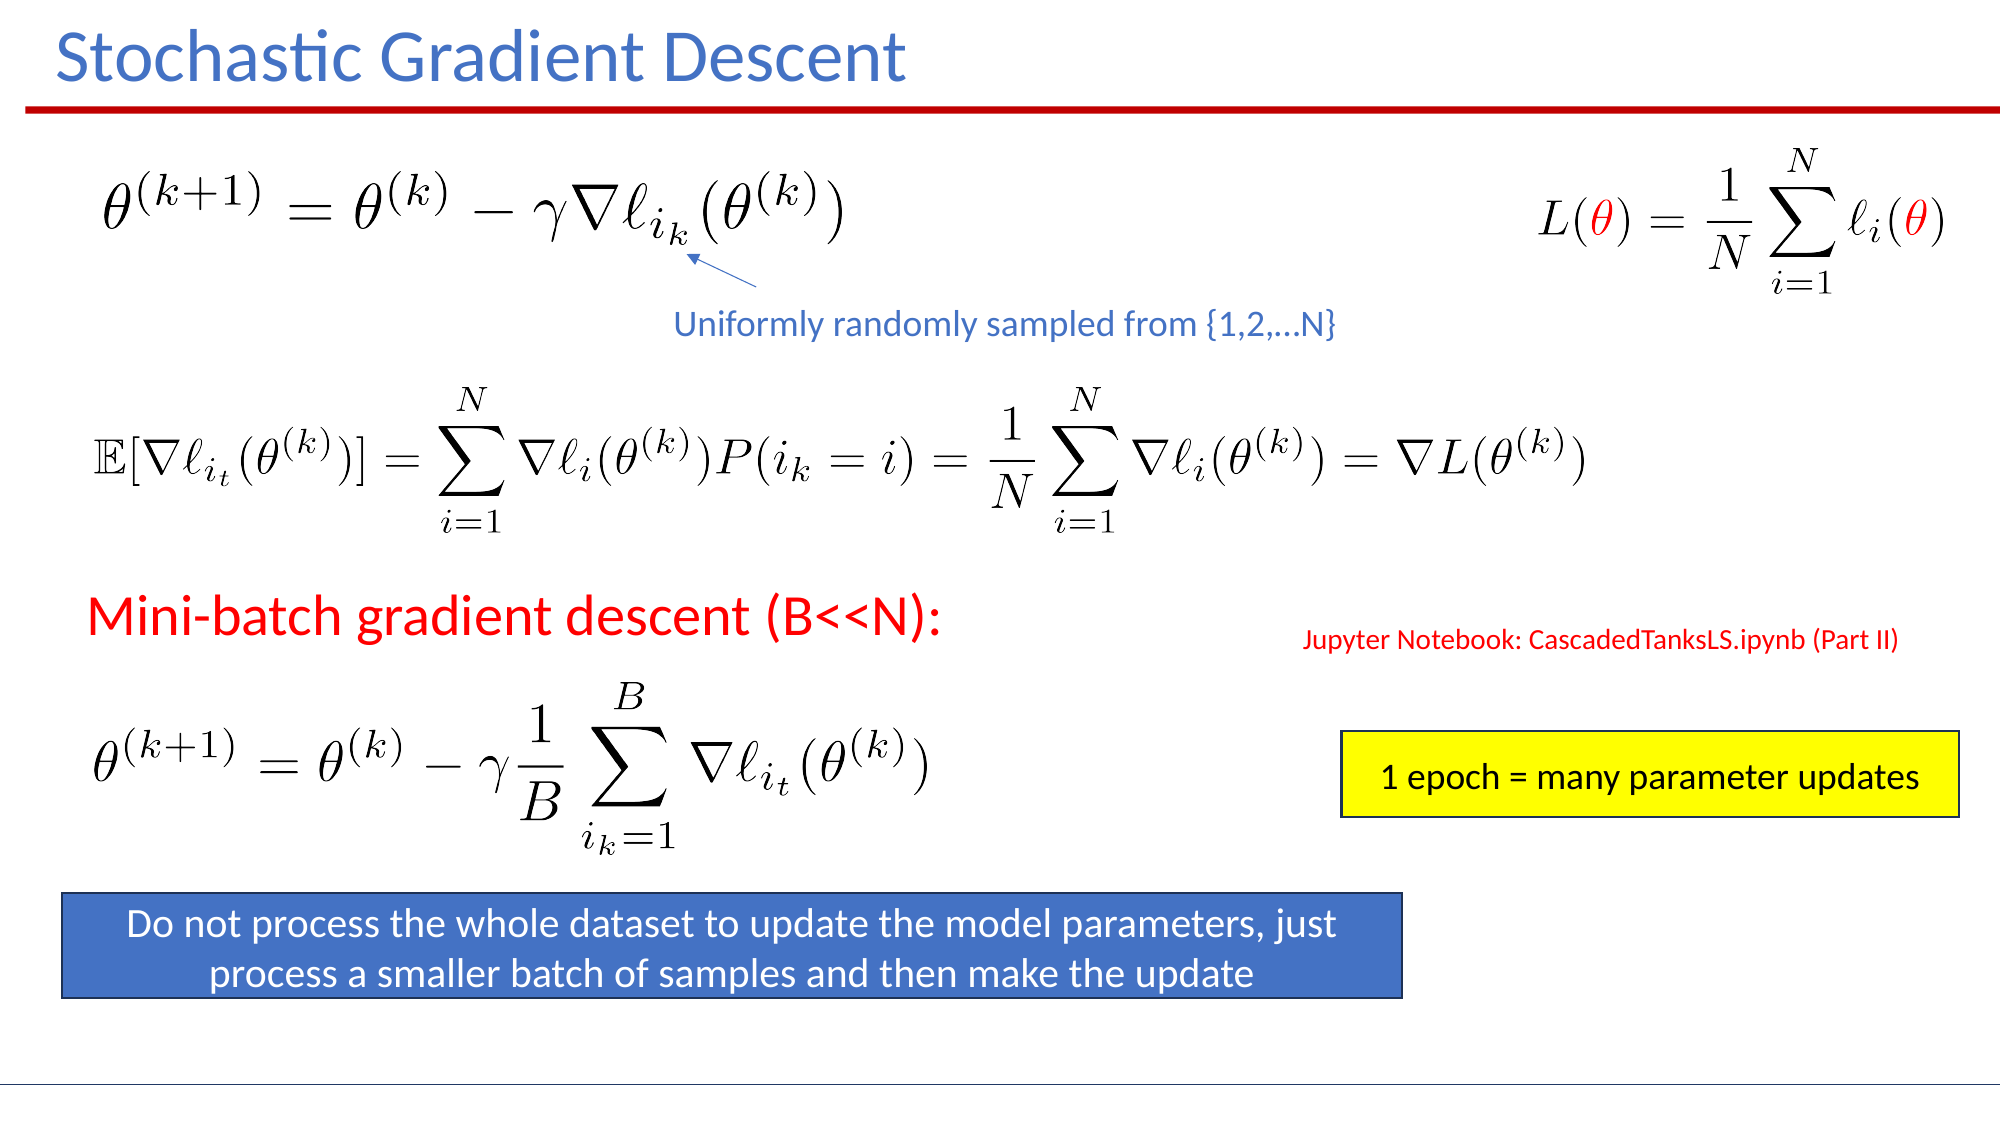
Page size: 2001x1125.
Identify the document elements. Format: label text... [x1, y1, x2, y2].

text_box Uniformly randomly sampled from {1,2,…N} [658, 291, 1403, 351]
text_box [686, 254, 757, 287]
text_box Stochastic Gradient Descent [40, 0, 1967, 104]
picture [94, 387, 1584, 533]
picture [104, 171, 842, 245]
picture [1538, 148, 1943, 294]
text_box [24, 105, 2000, 115]
picture [94, 682, 927, 855]
text_box Do not process the whole dataset to update the model parameters, just process a smaller batch of samples and then make the update [61, 892, 1403, 999]
text_box 1 epoch = many parameter updates [1340, 730, 1960, 818]
text_box Mini-batch gradient descent (B<<N): [71, 570, 1024, 655]
text_box Jupyter Notebook: CascadedTanksLS.ipynb (Part II) [1288, 612, 1959, 663]
